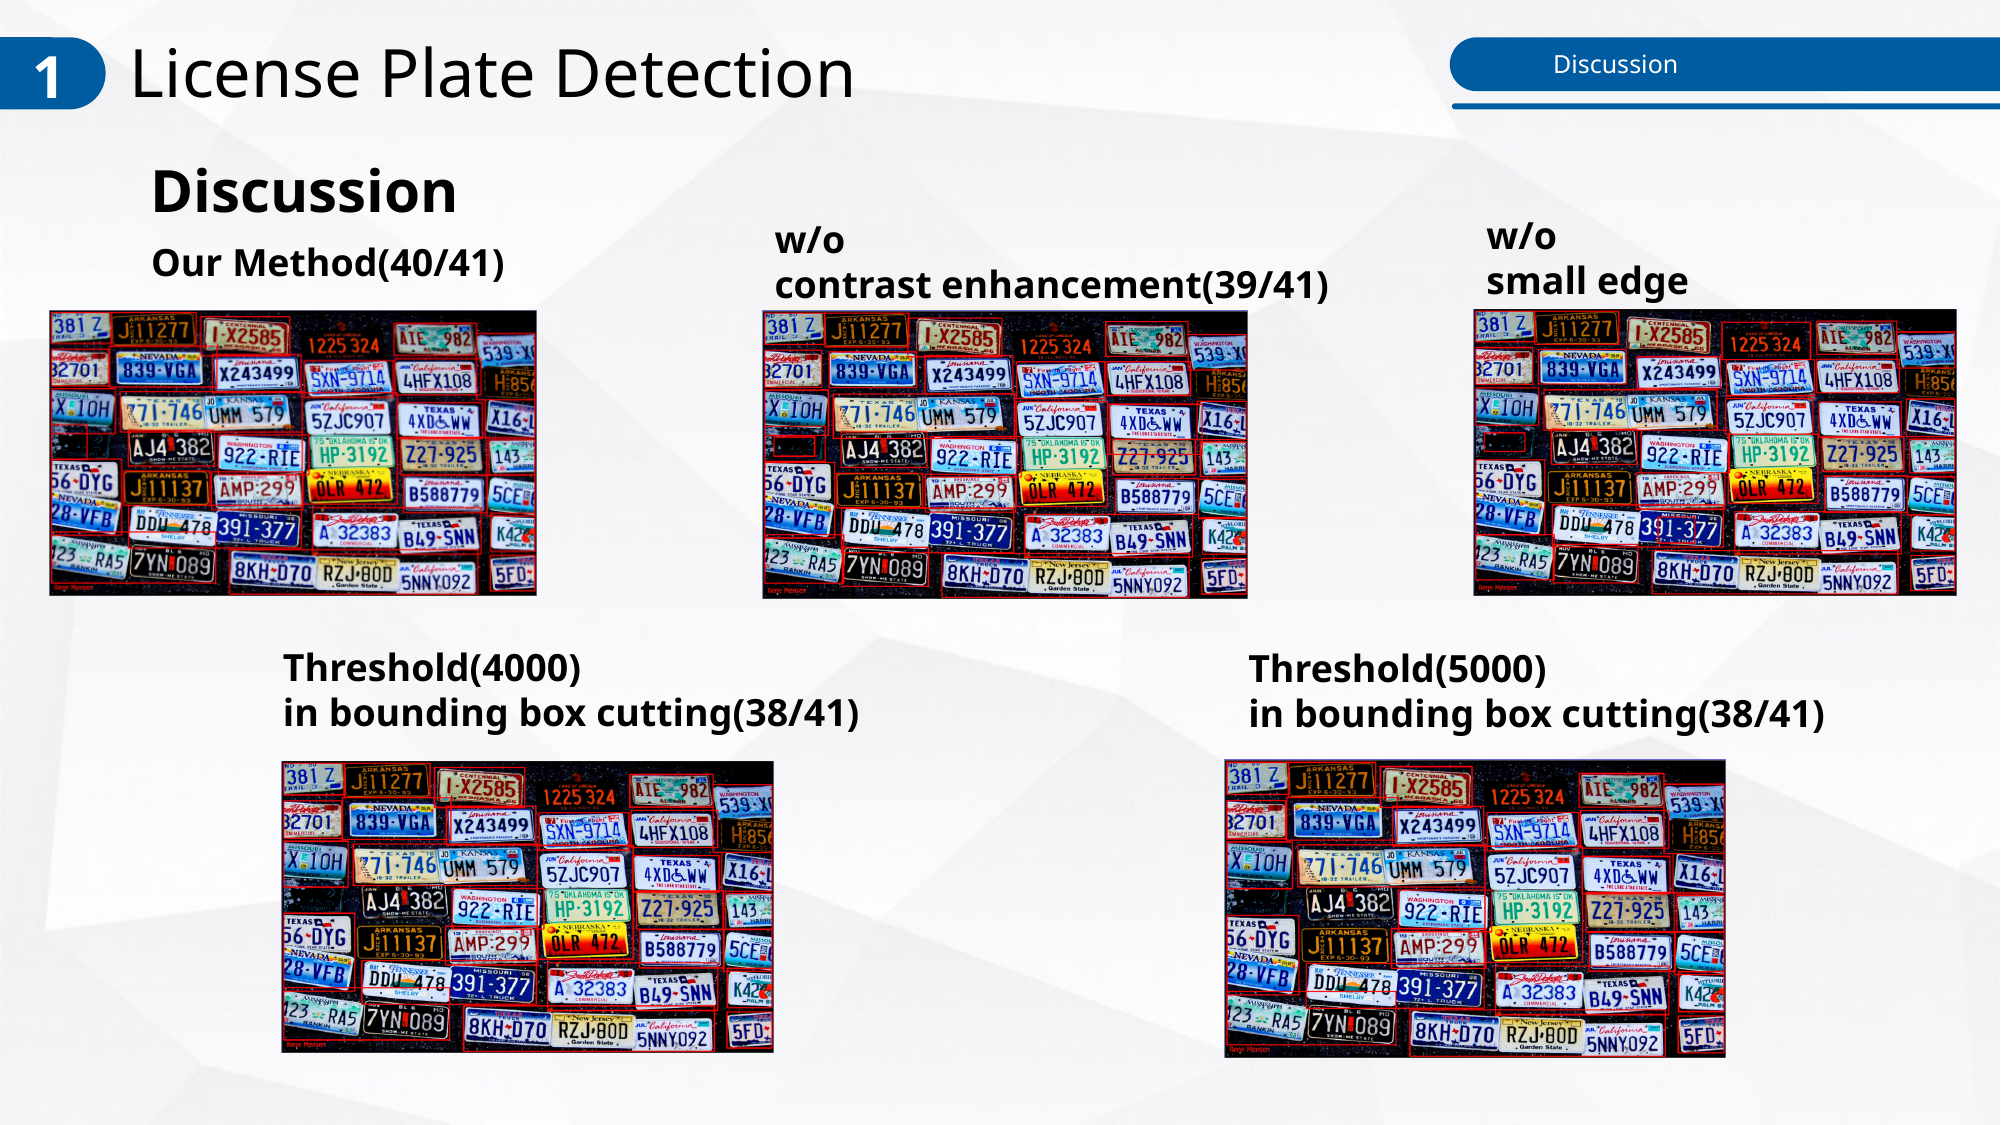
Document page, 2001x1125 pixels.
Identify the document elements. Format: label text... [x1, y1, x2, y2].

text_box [0, 33, 106, 119]
text_box Threshold(5000) in bounding box cutting(38/41) [1233, 637, 1841, 743]
text_box w/o small edge connection(39/41) [1471, 204, 1951, 355]
text_box License Plate Detection [114, 23, 1653, 119]
text_box w/o contrast enhancement(39/41) [759, 208, 1345, 314]
picture [0, 0, 2001, 1125]
text_box Discussion [136, 147, 948, 232]
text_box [1449, 37, 2000, 110]
text_box Our Method(40/41) [136, 231, 520, 292]
text_box Threshold(4000) in bounding box cutting(38/41) [268, 636, 945, 741]
